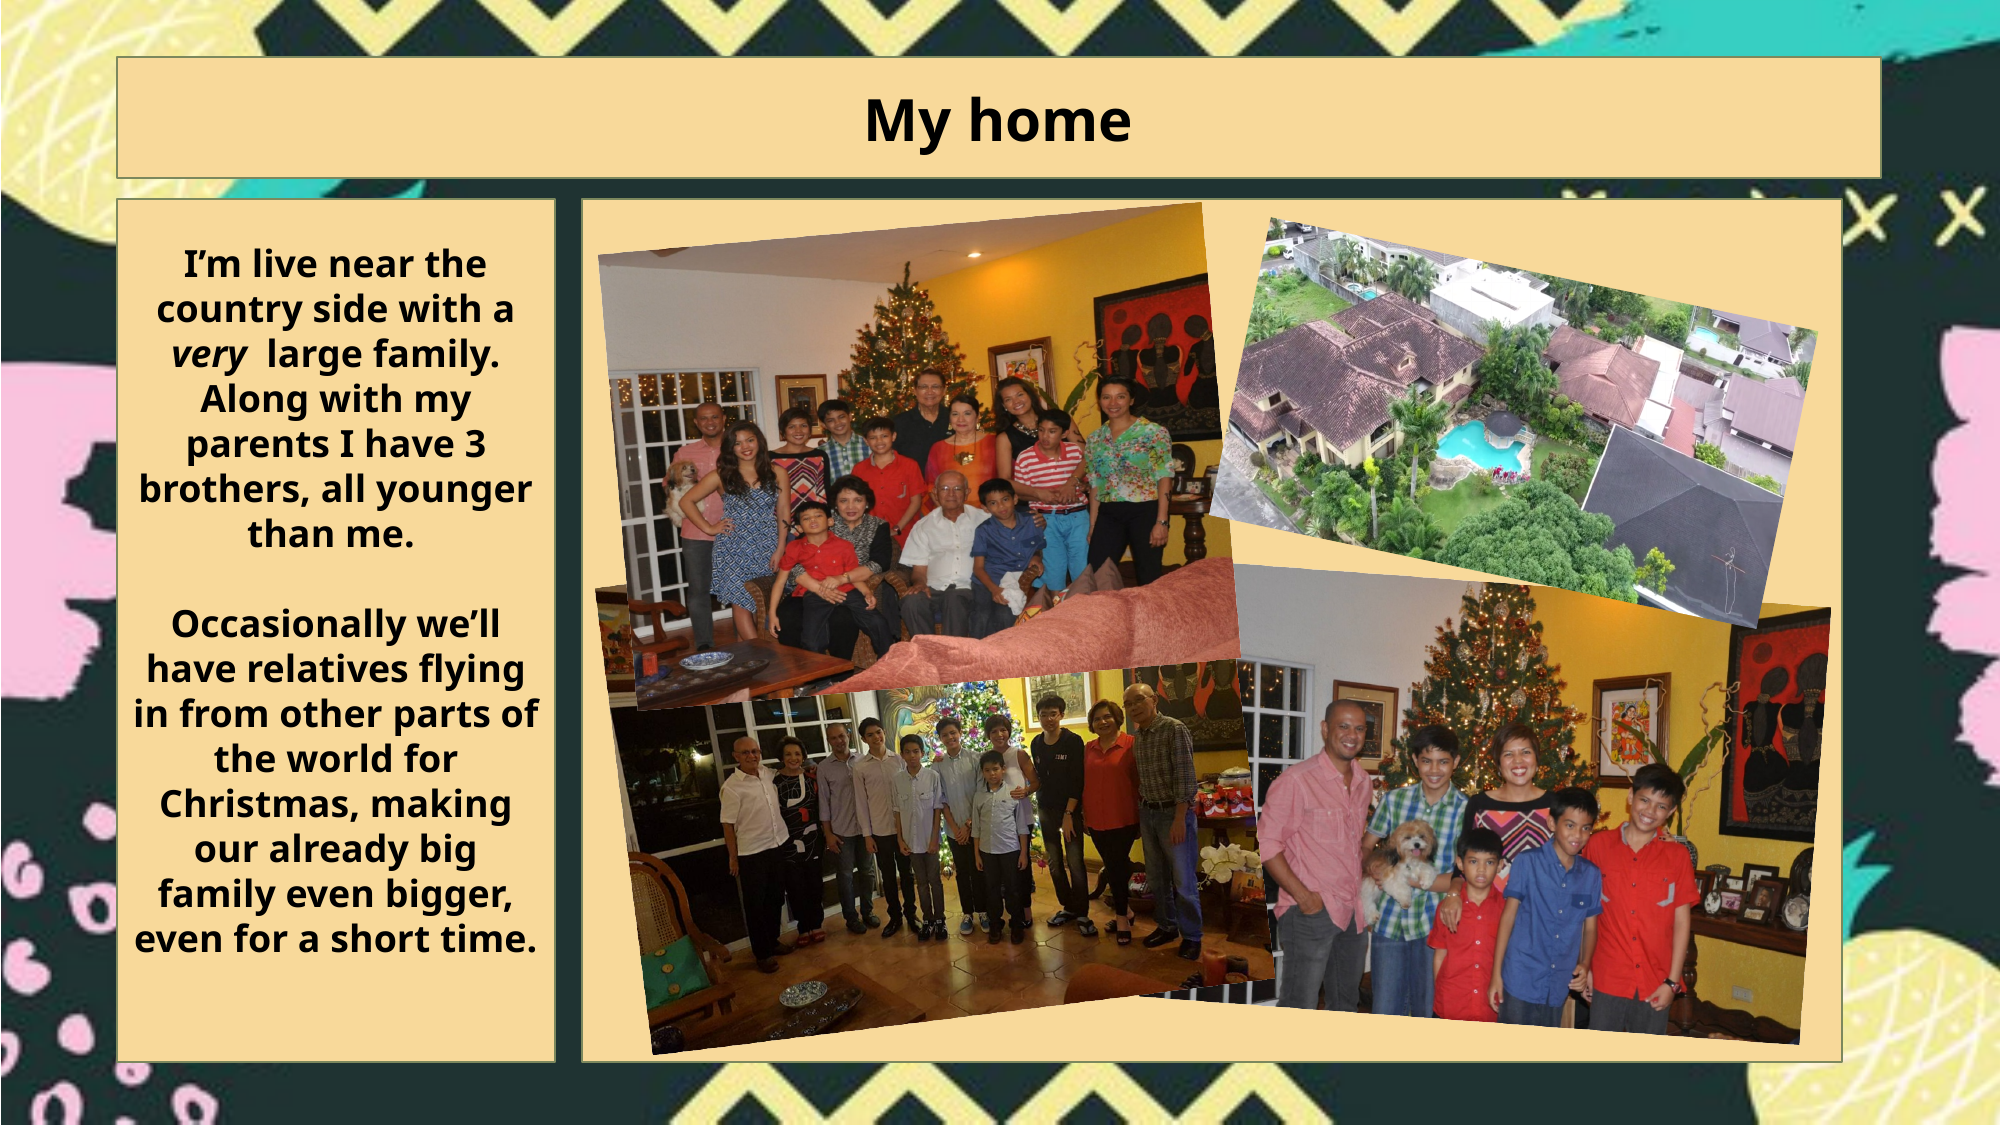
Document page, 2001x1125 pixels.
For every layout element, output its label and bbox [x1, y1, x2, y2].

picture [1, 0, 2000, 1125]
list [620, 547, 1248, 1018]
